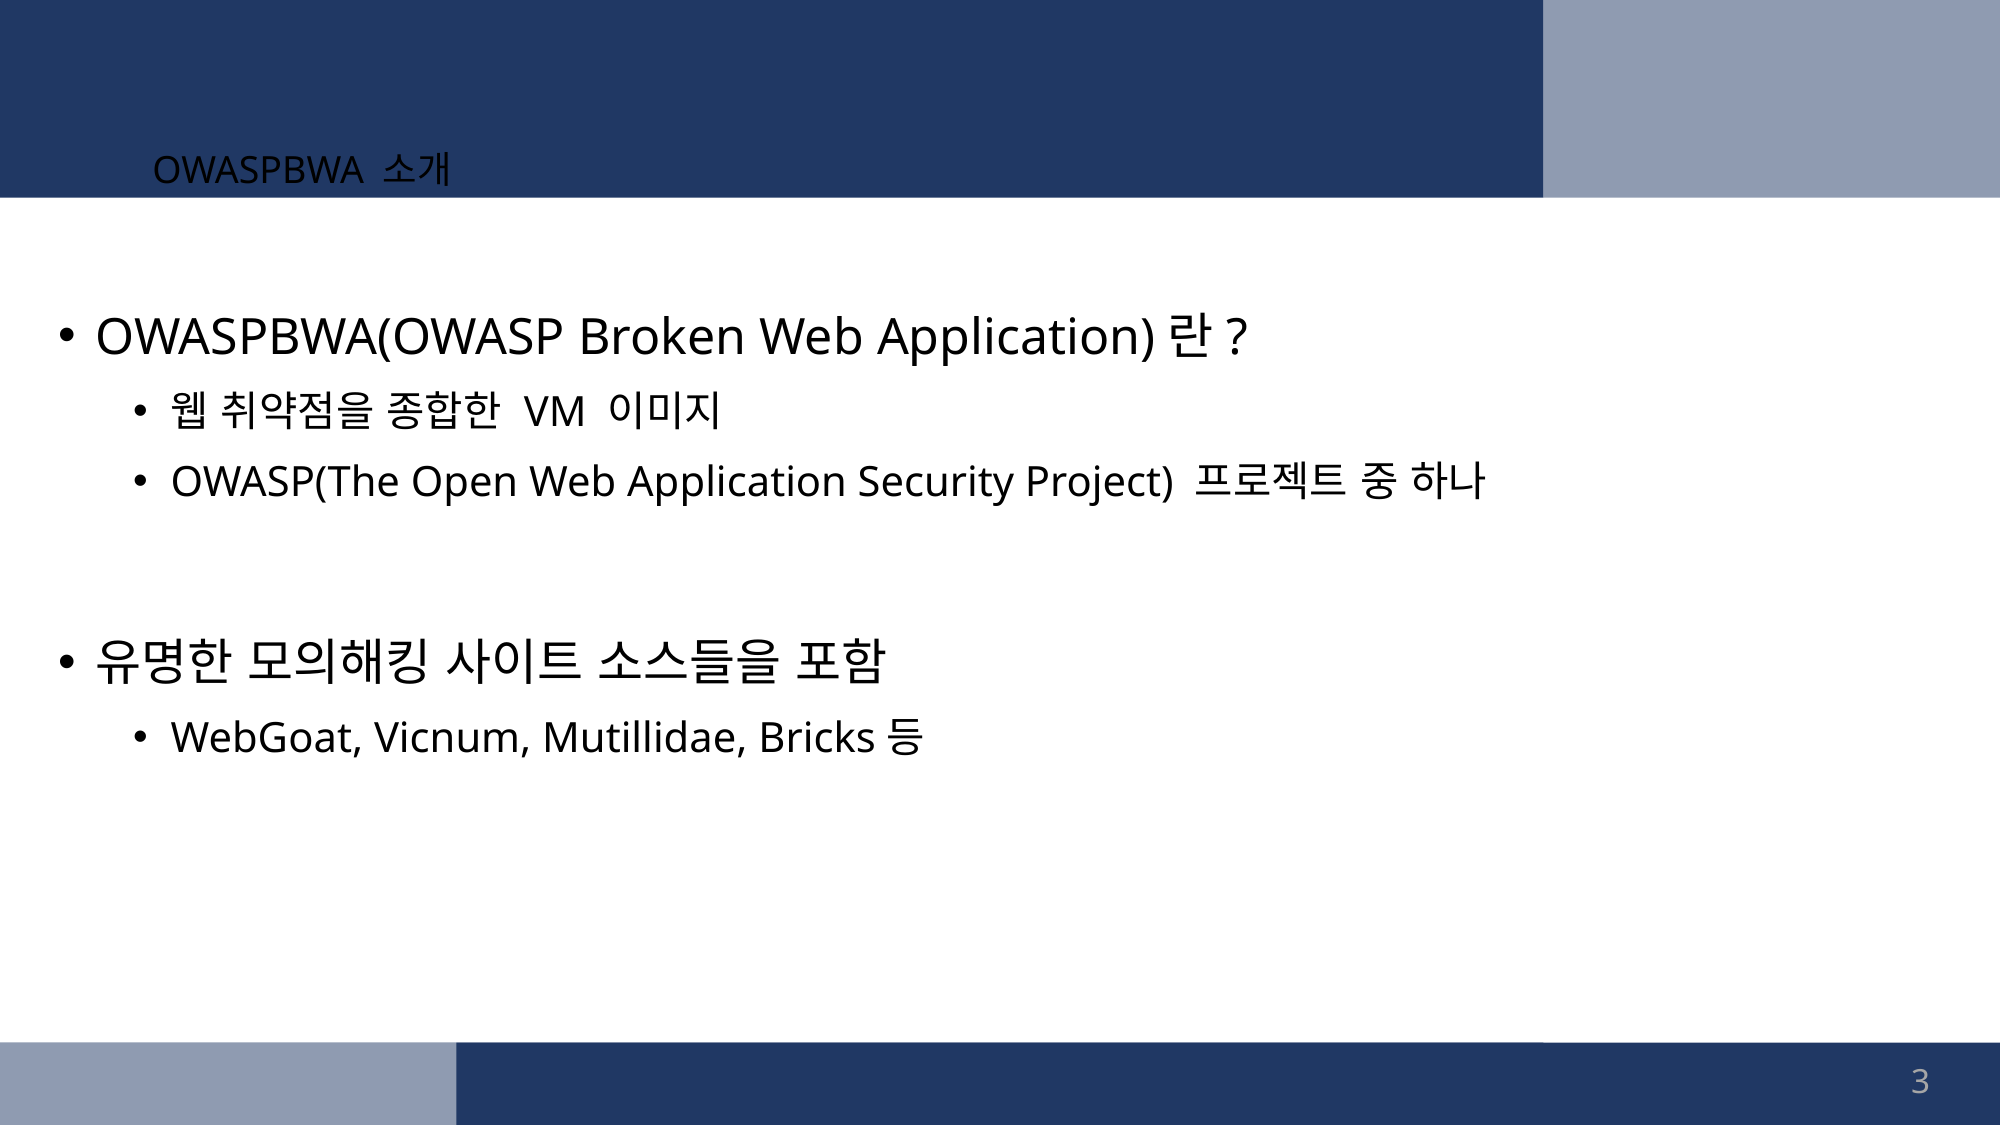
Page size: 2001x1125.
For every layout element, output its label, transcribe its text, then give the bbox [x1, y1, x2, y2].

title OWASPBWA 소개 [137, 59, 1863, 278]
list OWASPBWA(OWASP Broken Web Application)란? 웹 취약점을 종합한 VM 이미지 OWASP(The Open Web Application Security Project) 프로젝트 중 하나 유명한 모의해킹 사이트 소스들을 포함 WebGoat, Vicnum, Mutillidae, Bricks등 [43, 284, 1934, 976]
slide_number 3 [1494, 1052, 1945, 1113]
